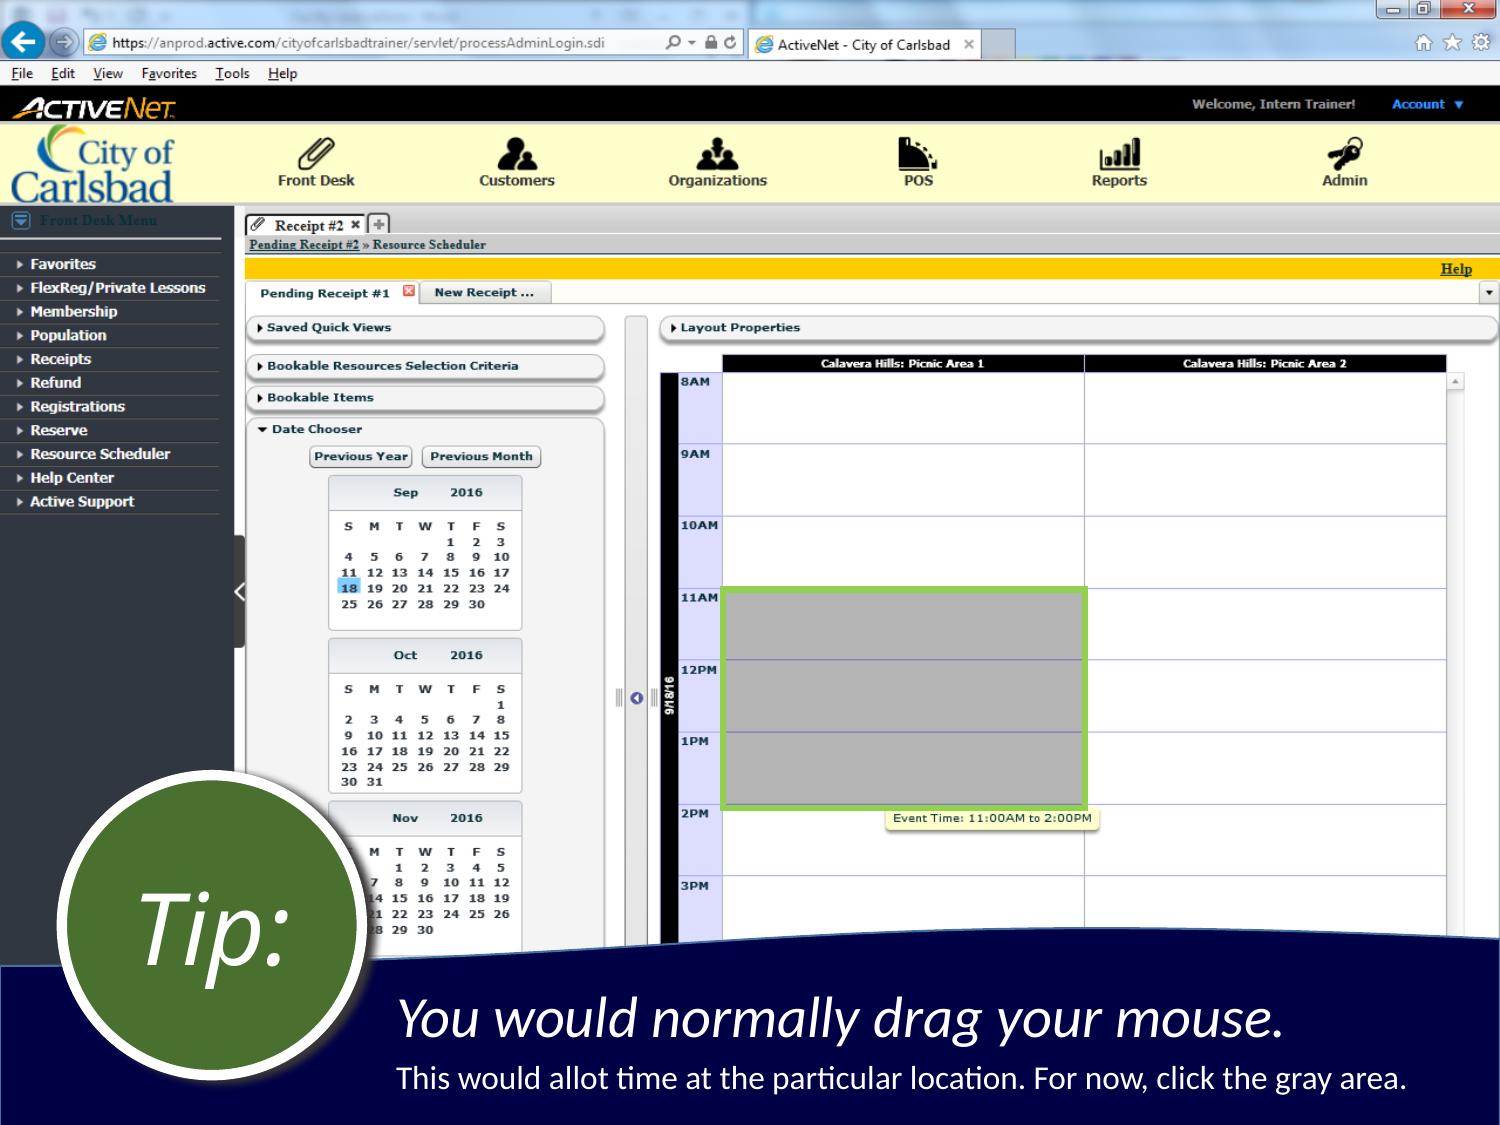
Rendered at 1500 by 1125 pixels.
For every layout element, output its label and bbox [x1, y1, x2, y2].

text_box [0, 775, 1500, 1125]
picture [0, 0, 1500, 775]
